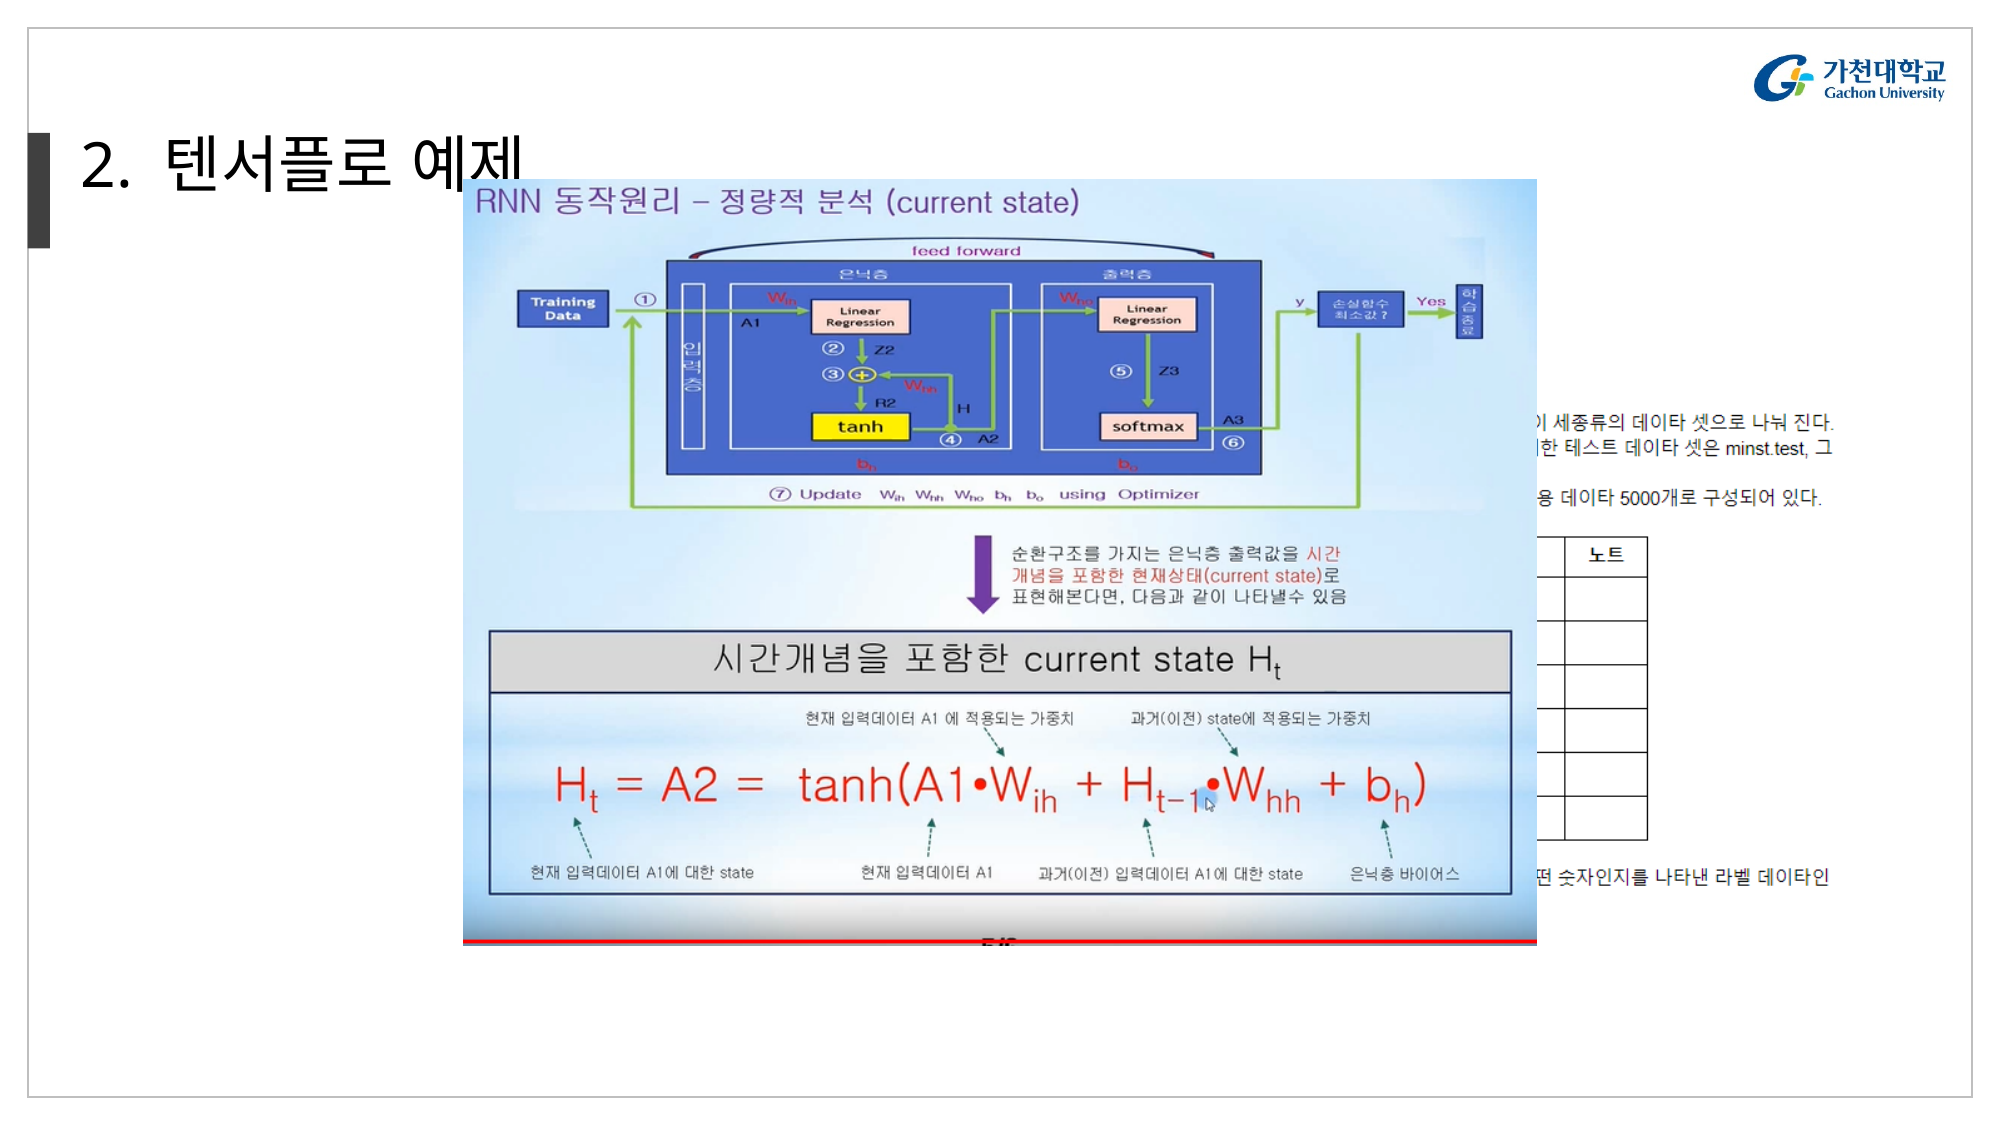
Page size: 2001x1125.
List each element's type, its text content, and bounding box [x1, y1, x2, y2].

text_box 2. 텐서플로 예제 [65, 117, 1560, 208]
text_box [27, 27, 1973, 1098]
picture [1744, 39, 1958, 113]
picture [463, 179, 1851, 946]
text_box [27, 132, 51, 249]
